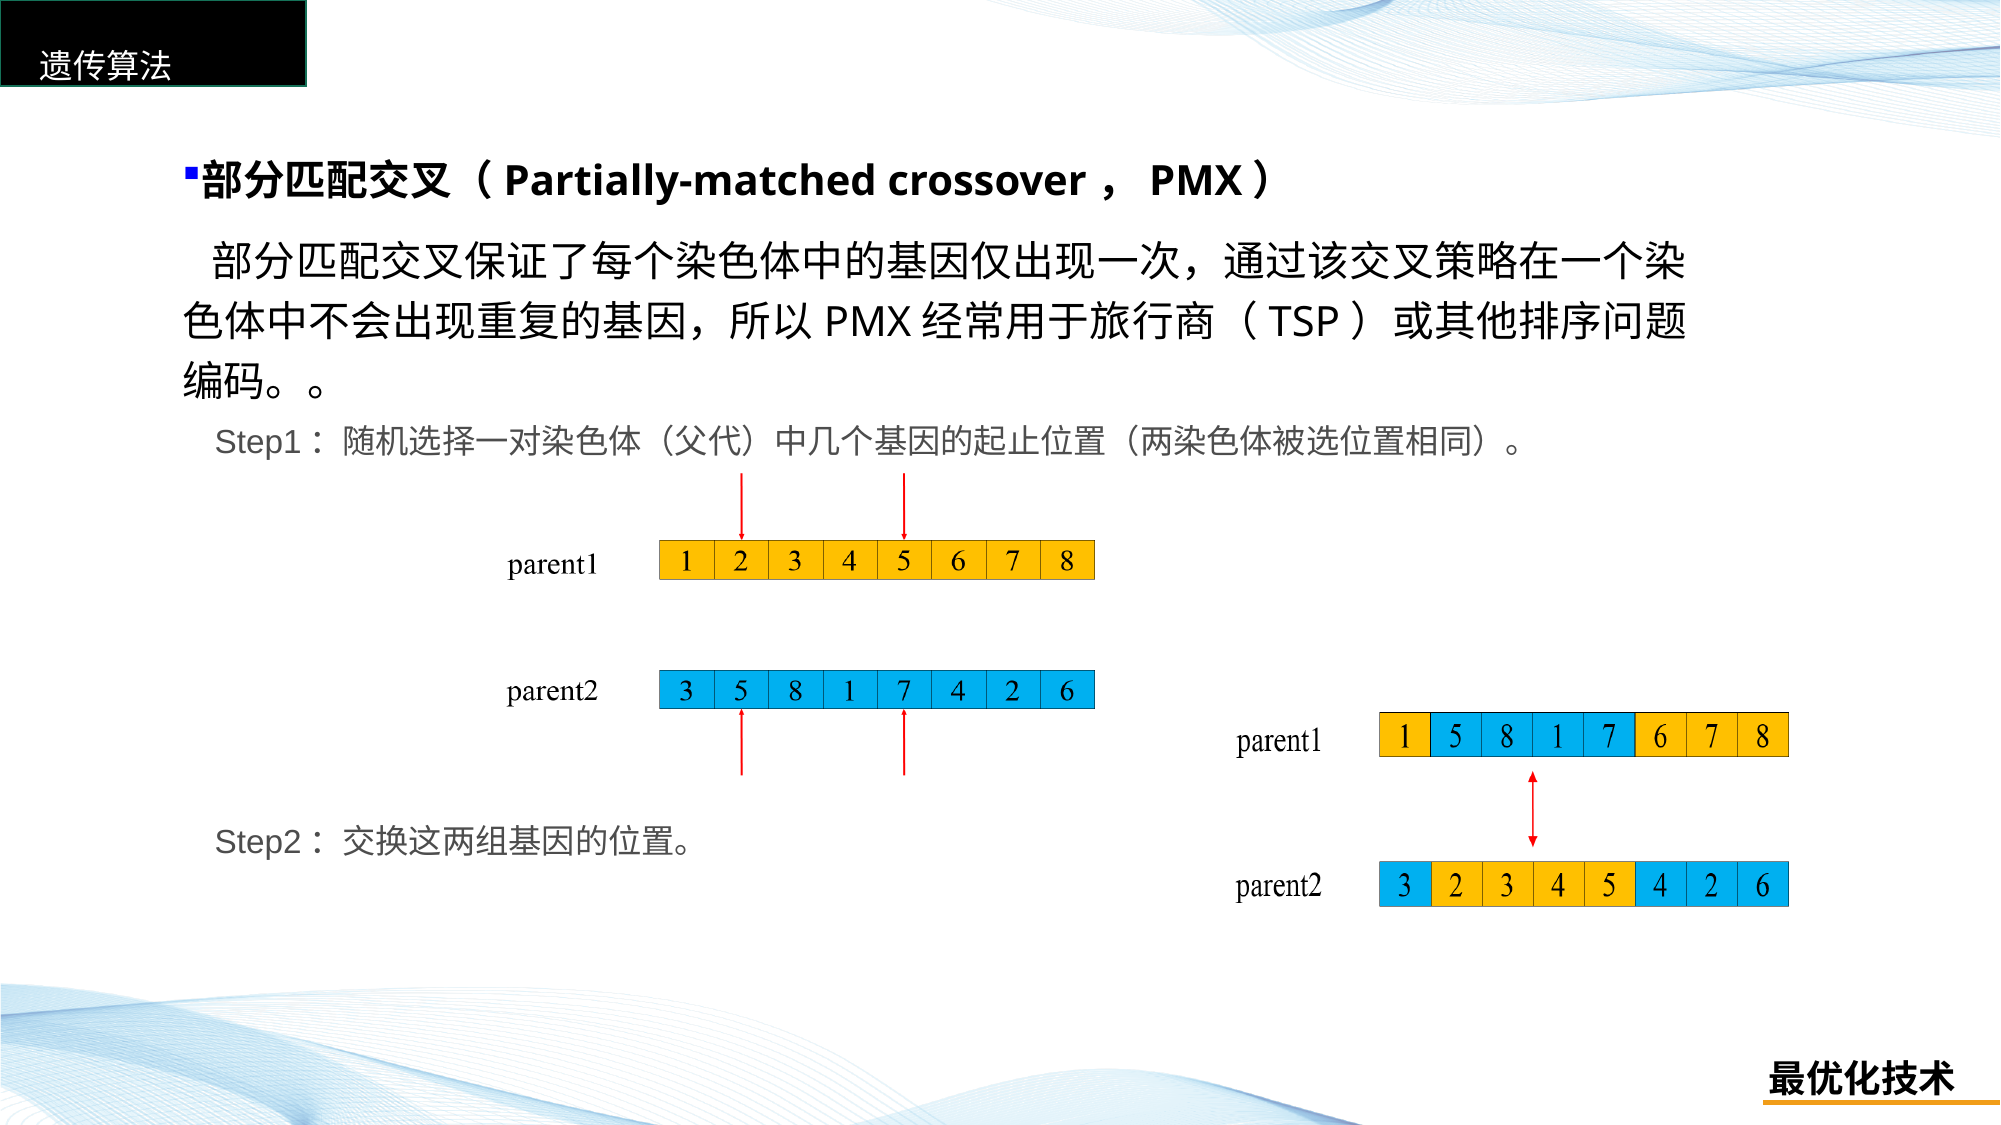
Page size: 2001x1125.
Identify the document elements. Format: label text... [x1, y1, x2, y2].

text_box 部分匹配交叉（Partially-matched crossover，PMX） 部分匹配交叉保证了每个染色体中的基因仅出现一次，通过该交叉策略在一个染色体中不会出现重复的基因，所以PMX经常用于旅行商（TSP）或其他排序问题编码。。 [167, 136, 1702, 412]
picture [1219, 704, 1798, 916]
picture [479, 467, 1105, 780]
text_box Step1：随机选择一对染色体（父代）中几个基因的起止位置（两染色体被选位置相同）。 Step2：交换这两组基因的位置。 [199, 413, 2000, 948]
text_box 遗传算法 [24, 24, 1750, 111]
picture [885, 1, 1999, 148]
picture [2, 977, 1590, 1125]
